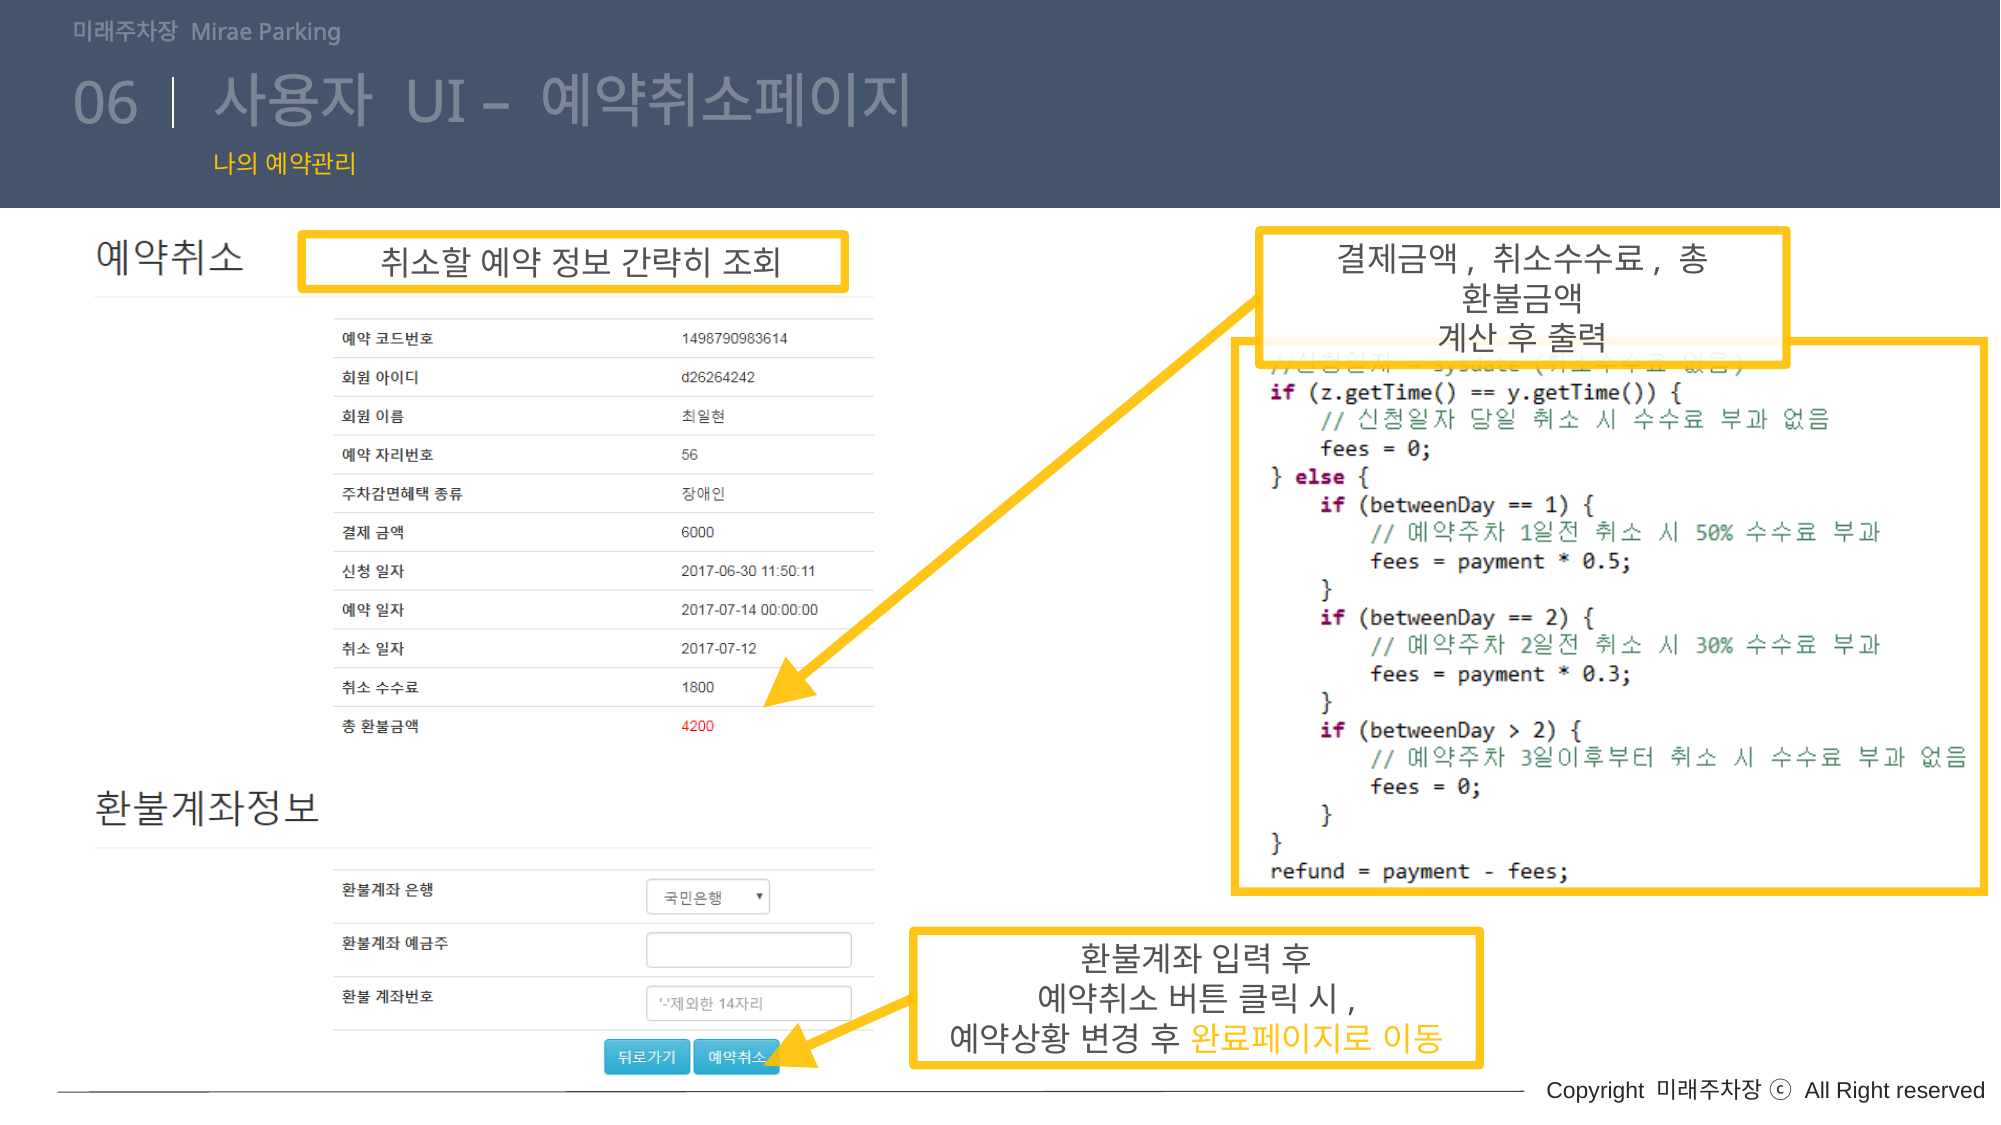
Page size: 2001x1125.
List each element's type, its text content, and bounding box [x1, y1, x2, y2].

title 사용자 UI – 예약취소페이지 [198, 63, 1776, 143]
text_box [763, 998, 914, 1066]
picture [85, 222, 874, 1083]
text_box 결제금액, 취소수수료, 총 환불금액 계산 후 출력 [1259, 230, 1787, 345]
list 미래주차장 Mirae Parking [57, 12, 407, 53]
list 나의 예약관리 [198, 147, 883, 184]
picture [1239, 345, 1980, 888]
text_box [763, 278, 1260, 708]
list 06 [57, 65, 199, 144]
text_box 환불계좌 입력 후 예약취소 버튼 클릭 시, 예약상황 변경 후 완료페이지로 이동 [913, 930, 1480, 1066]
